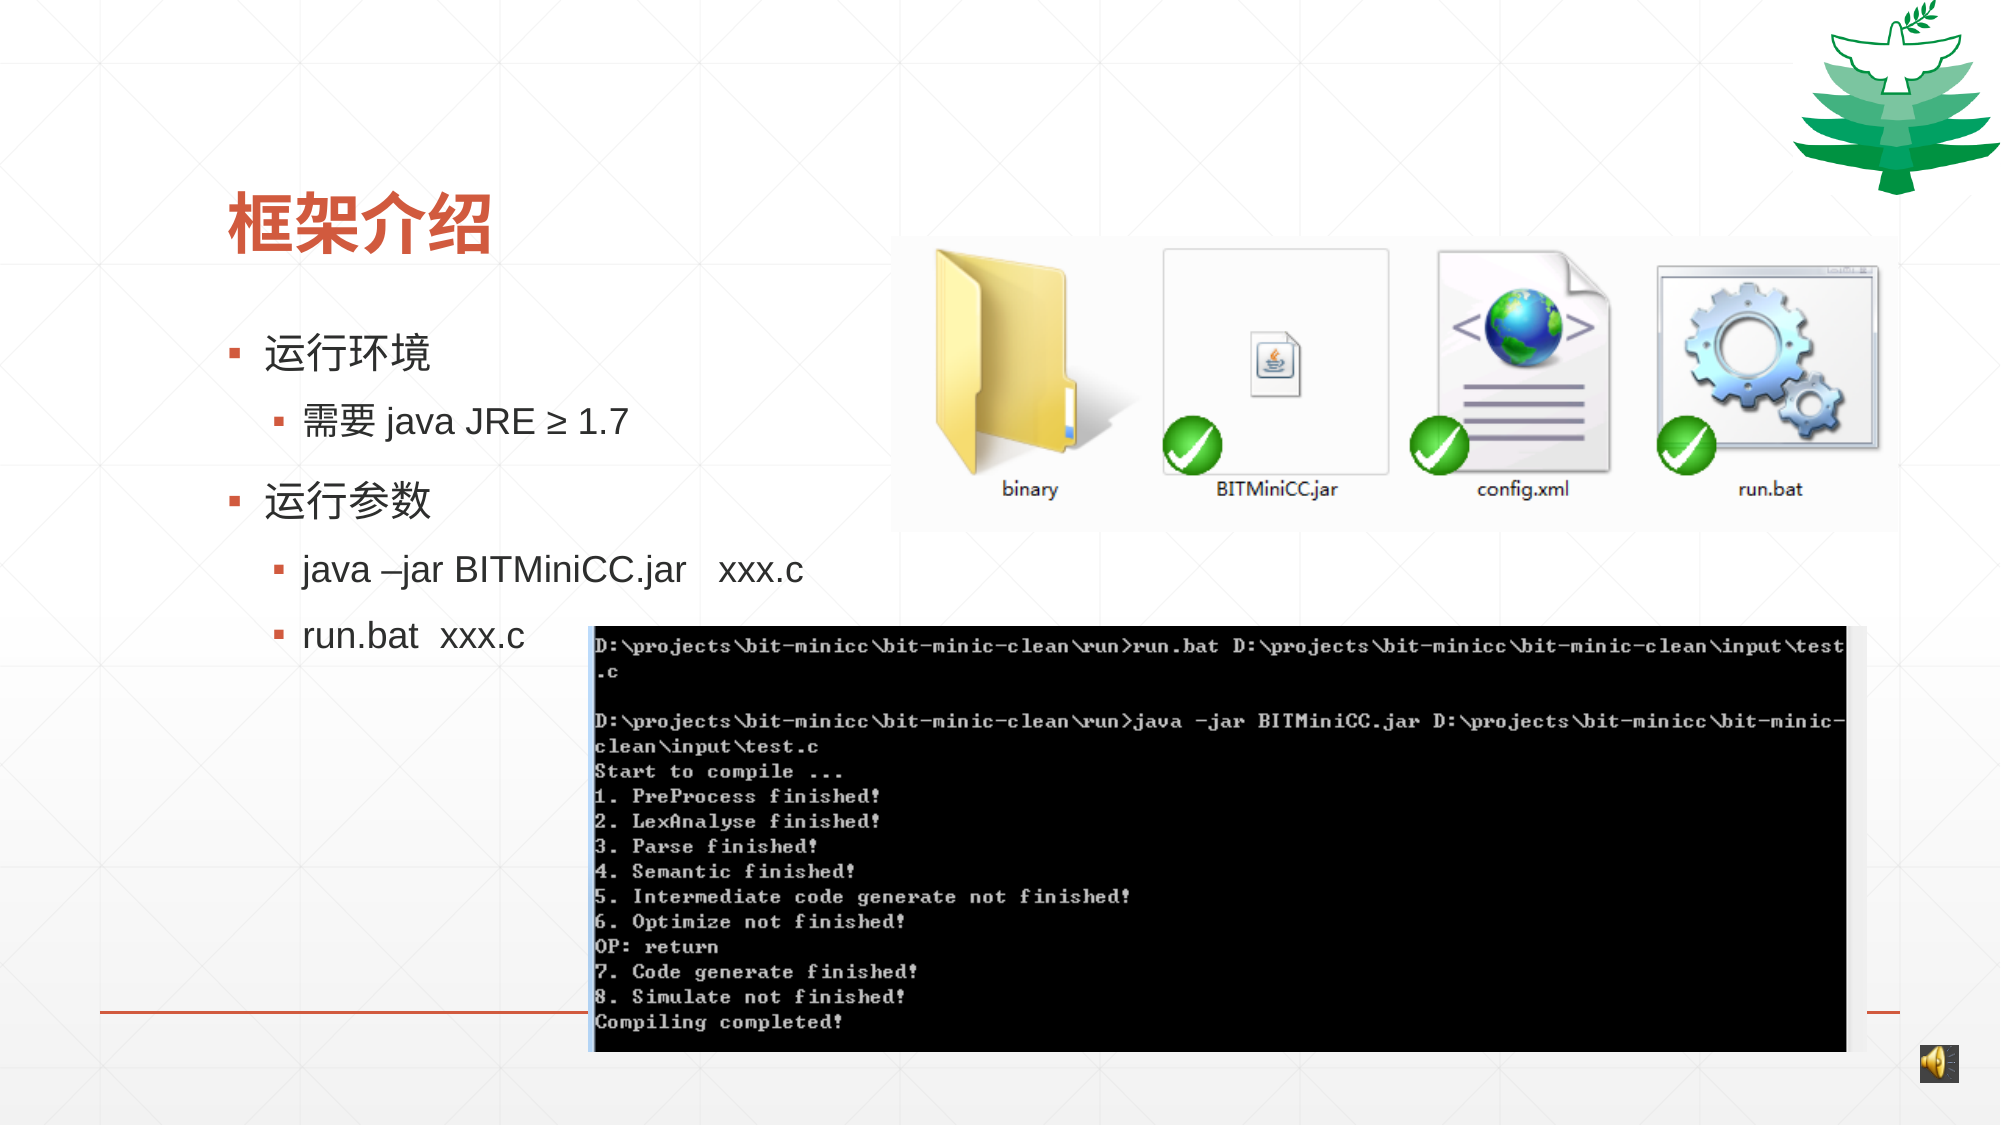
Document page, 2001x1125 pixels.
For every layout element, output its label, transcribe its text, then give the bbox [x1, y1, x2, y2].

picture [1793, 0, 2001, 195]
picture [1919, 1044, 1960, 1085]
picture [588, 626, 1867, 1052]
picture [891, 236, 1898, 532]
title 框架介绍 [212, 82, 1788, 271]
list 运行环境 需要java JRE ≥ 1.7 运行参数 java –jar BITMiniCC.jar xxx.c run.bat xxx.c [212, 324, 1788, 950]
